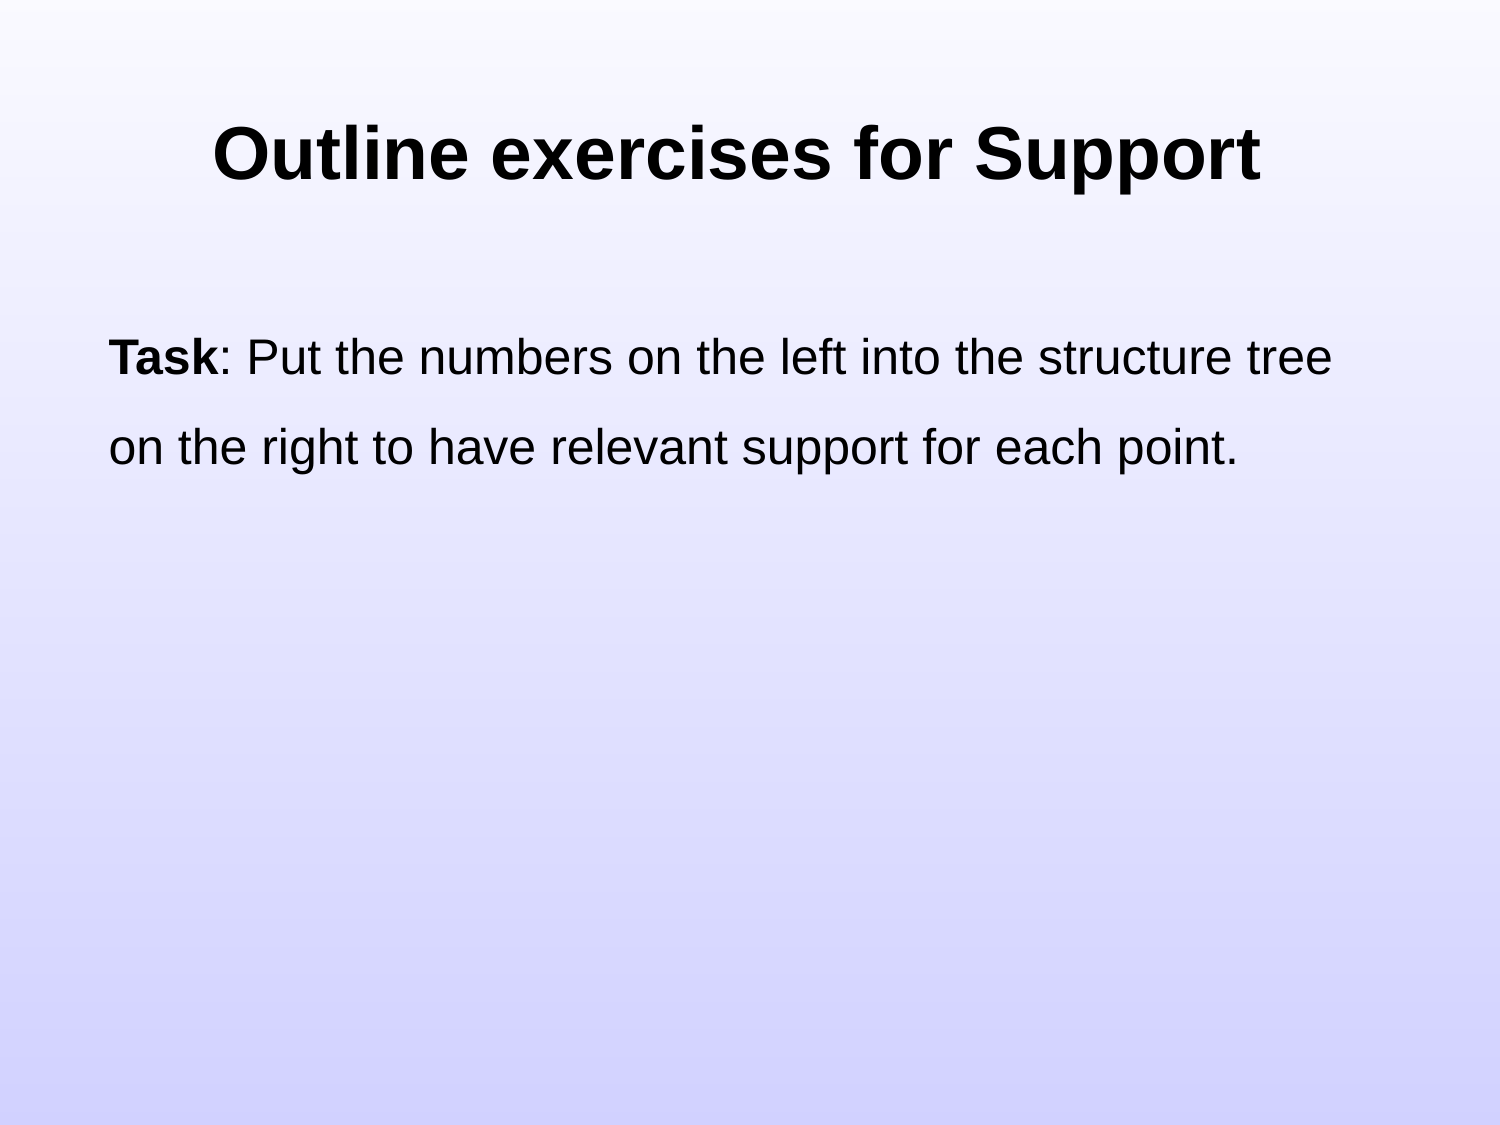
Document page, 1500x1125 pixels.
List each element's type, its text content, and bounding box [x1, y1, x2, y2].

title Outline exercises for Support [62, 75, 1413, 225]
text_box Task: Put the numbers on the left into the structure tree on the right to have relevant support for each point. [93, 287, 1413, 483]
